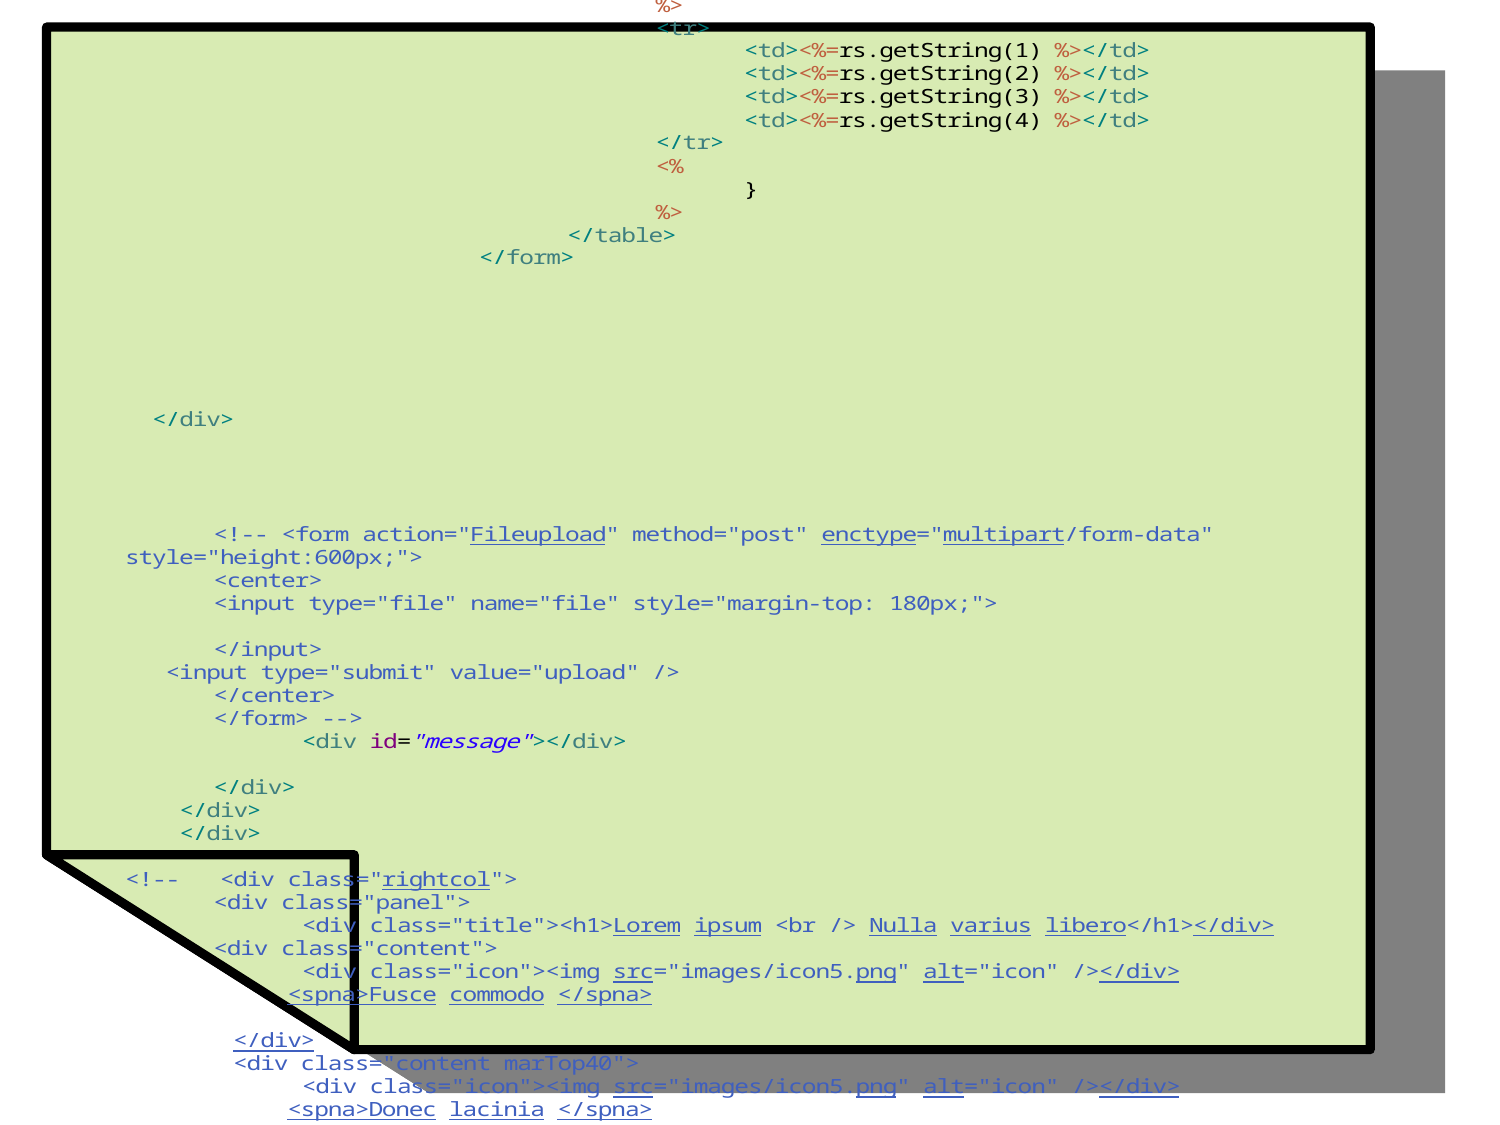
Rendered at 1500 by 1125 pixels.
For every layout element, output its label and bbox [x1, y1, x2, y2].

picture [124, 0, 1276, 1125]
